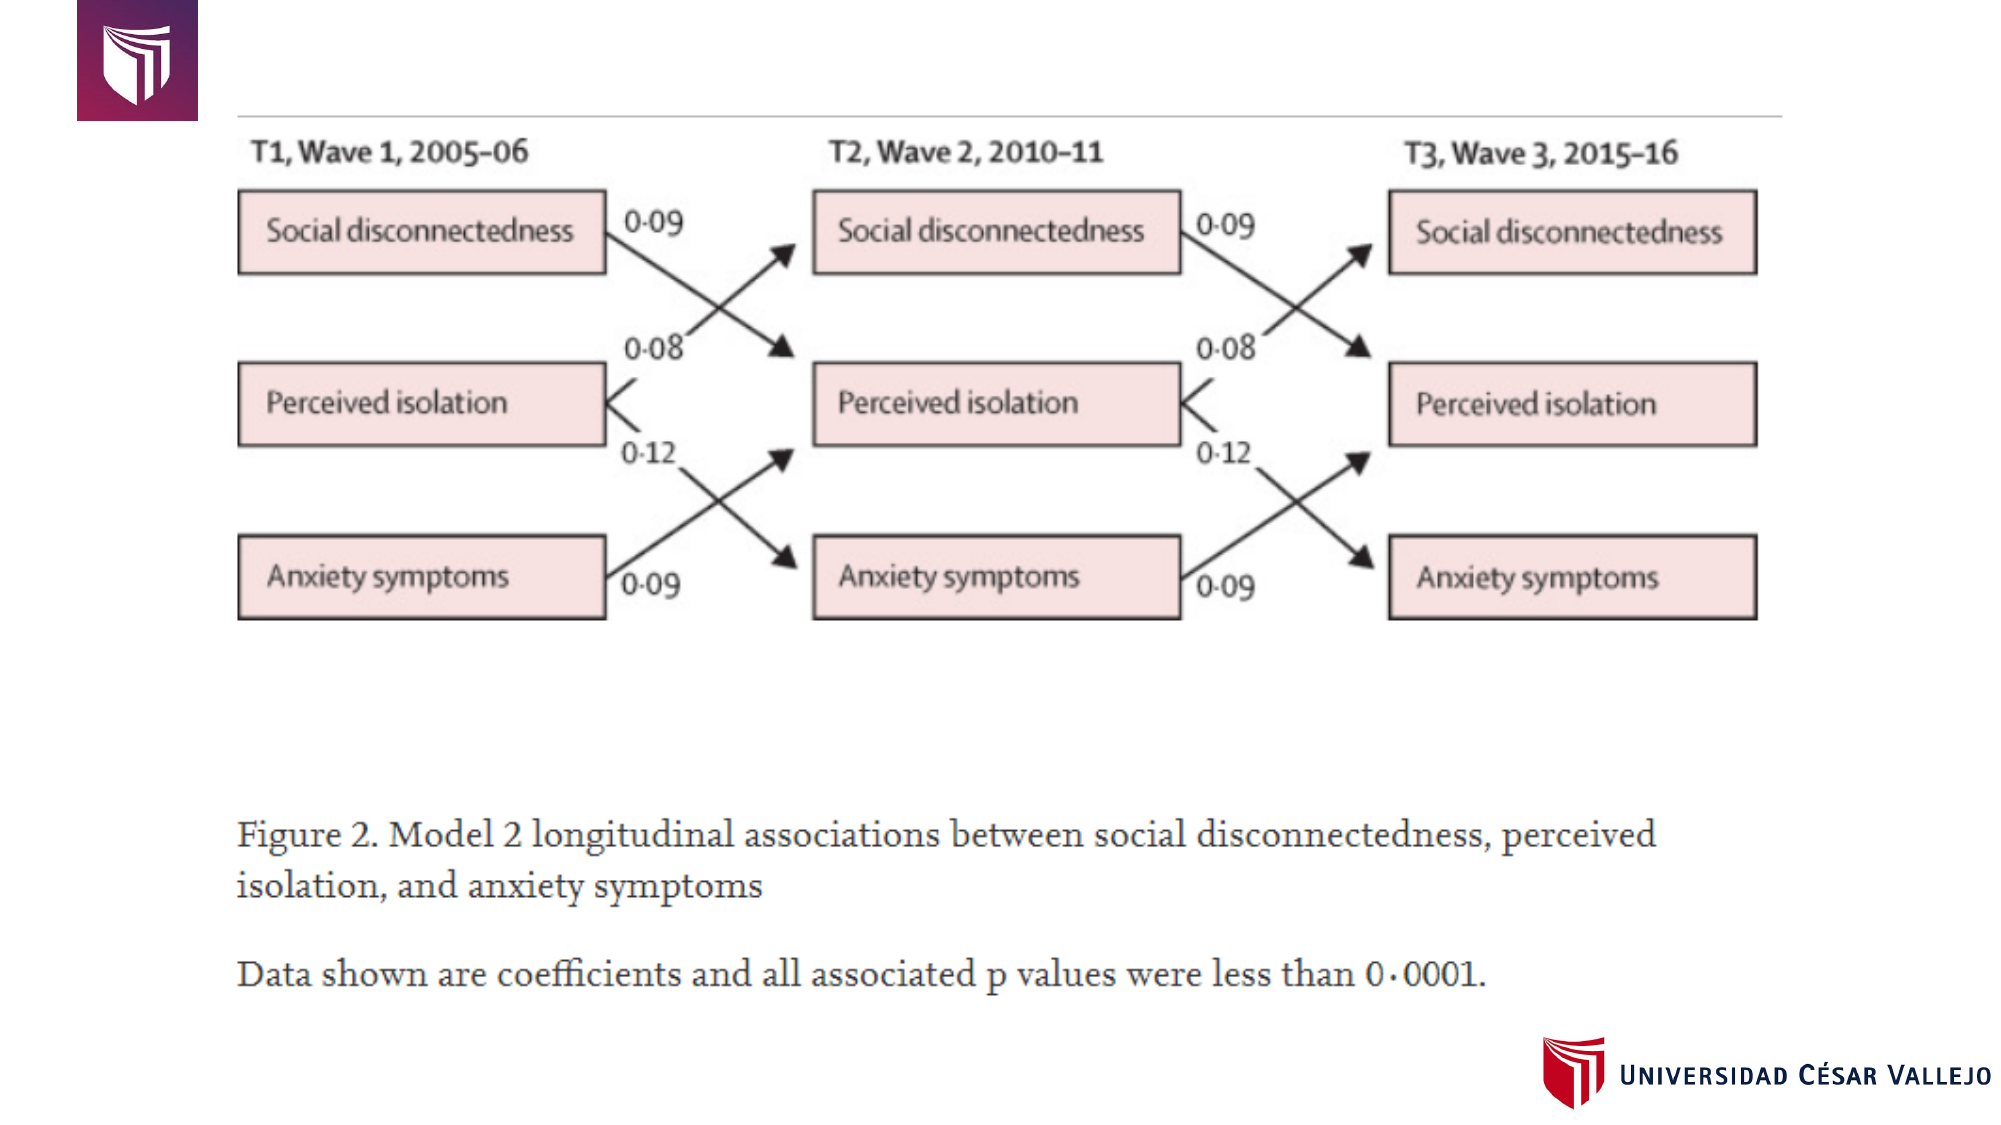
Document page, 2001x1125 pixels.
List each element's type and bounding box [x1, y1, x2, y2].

picture [77, 0, 198, 121]
picture [204, 99, 2000, 1125]
